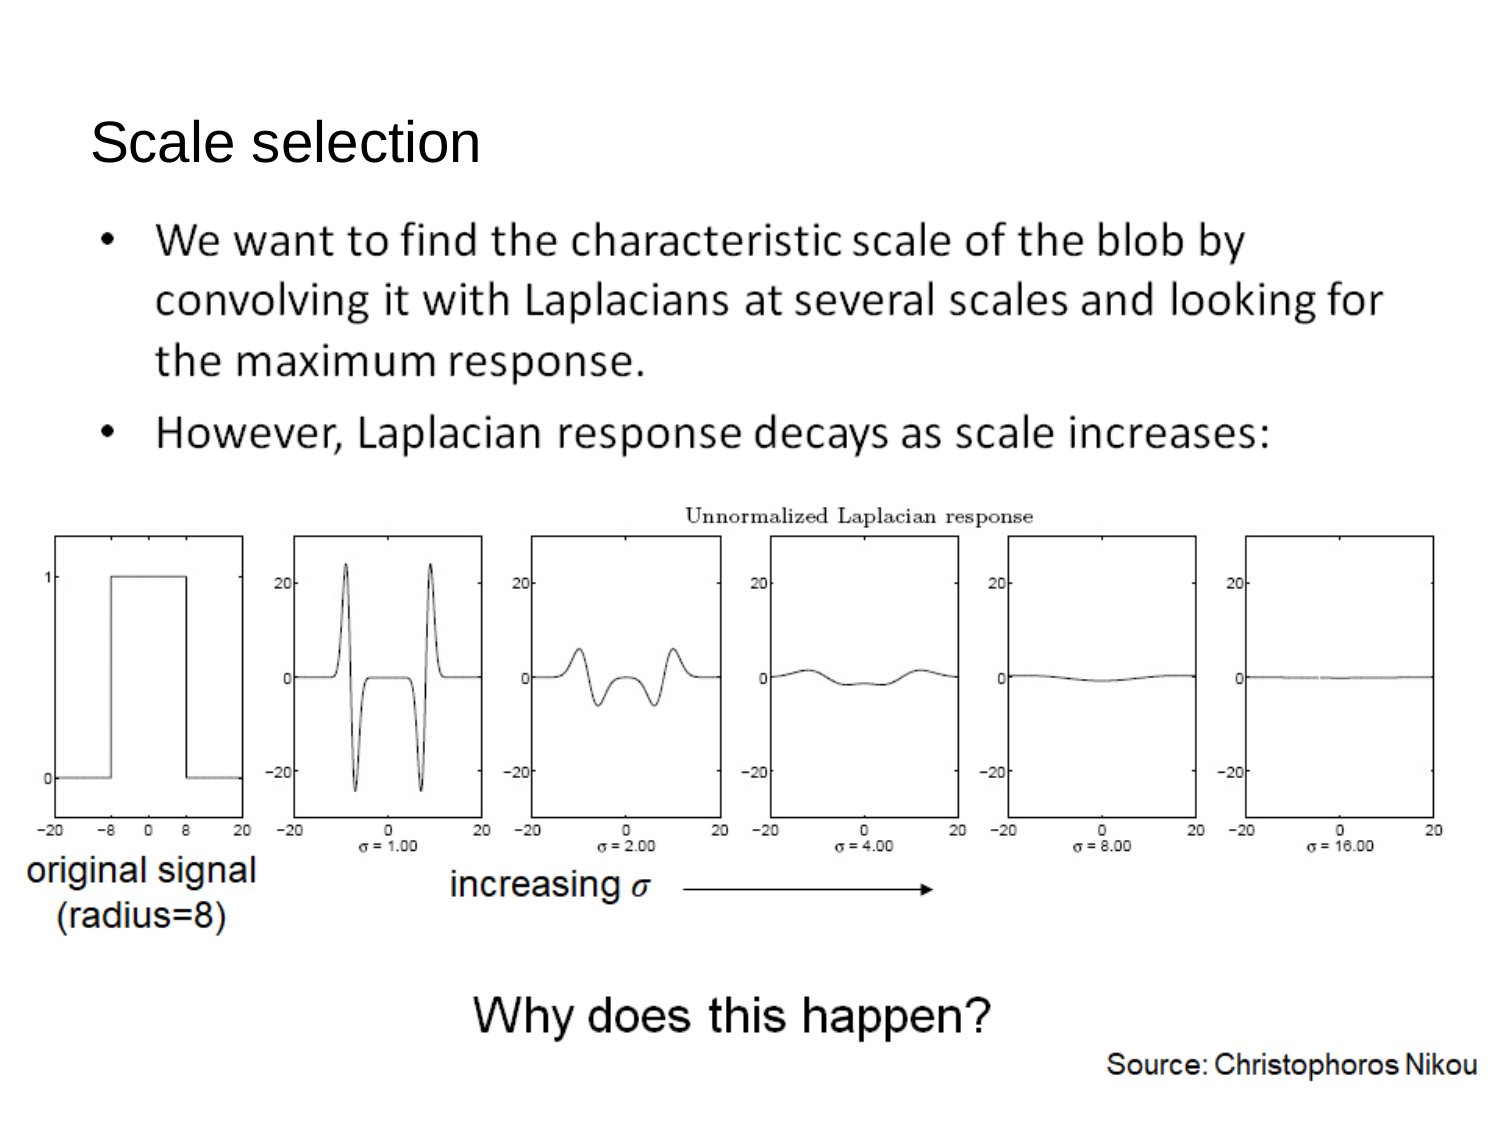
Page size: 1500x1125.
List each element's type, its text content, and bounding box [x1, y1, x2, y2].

picture [2, 195, 1498, 1125]
title Scale selection [75, 45, 1377, 193]
